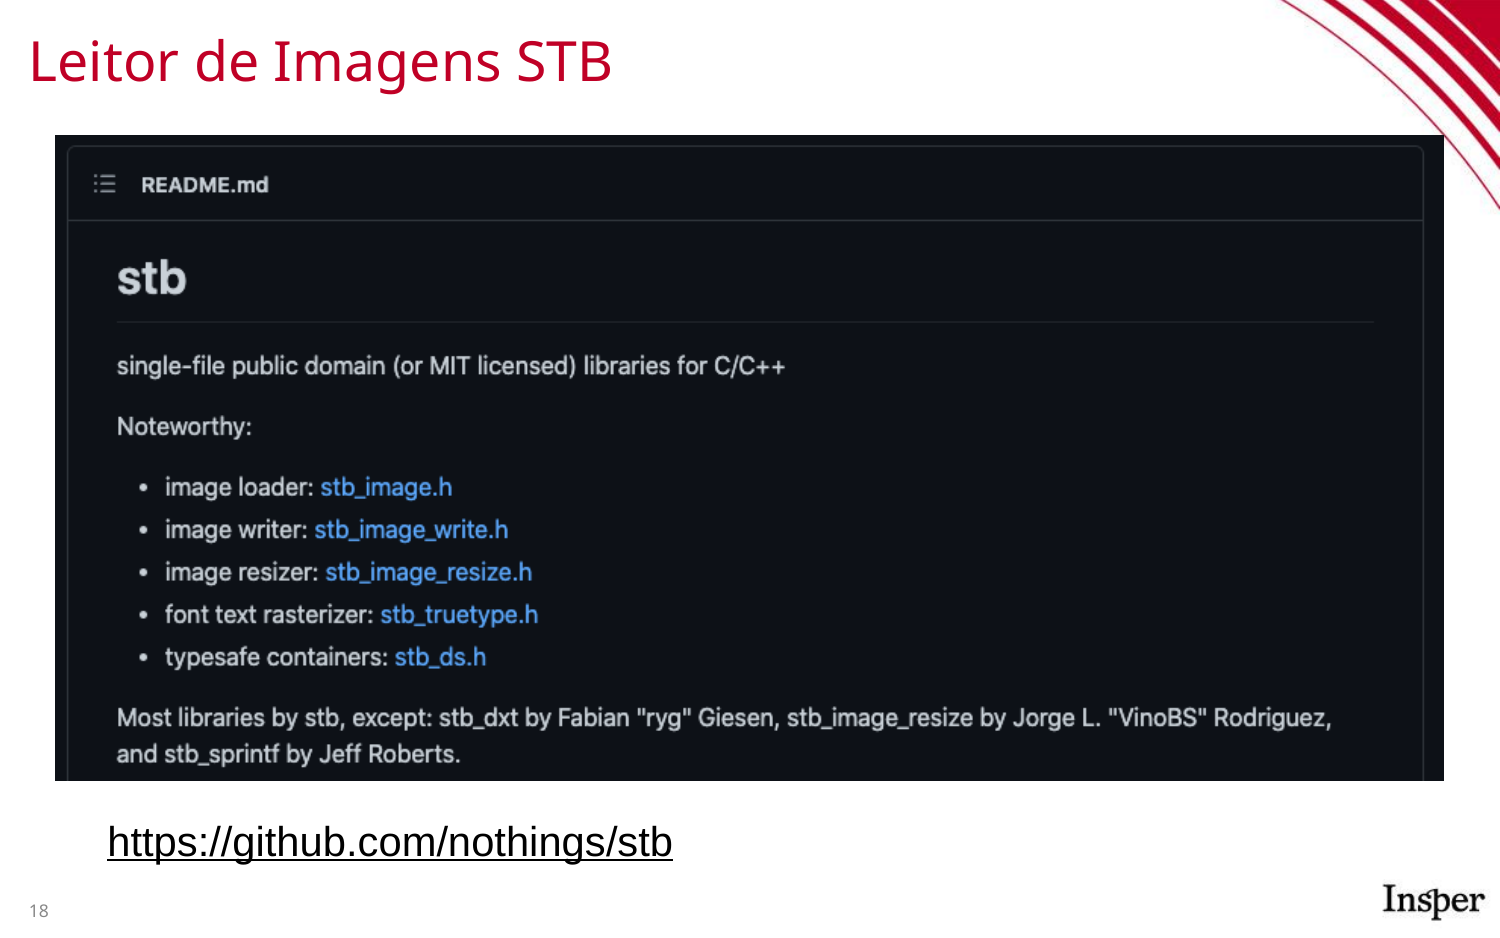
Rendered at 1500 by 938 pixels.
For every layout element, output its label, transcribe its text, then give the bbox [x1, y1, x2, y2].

title Leitor de Imagens STB [13, 18, 1397, 104]
picture [55, 0, 1500, 938]
slide_number 18 [0, 887, 78, 938]
text_box https://github.com/nothings/stb [92, 799, 1015, 880]
